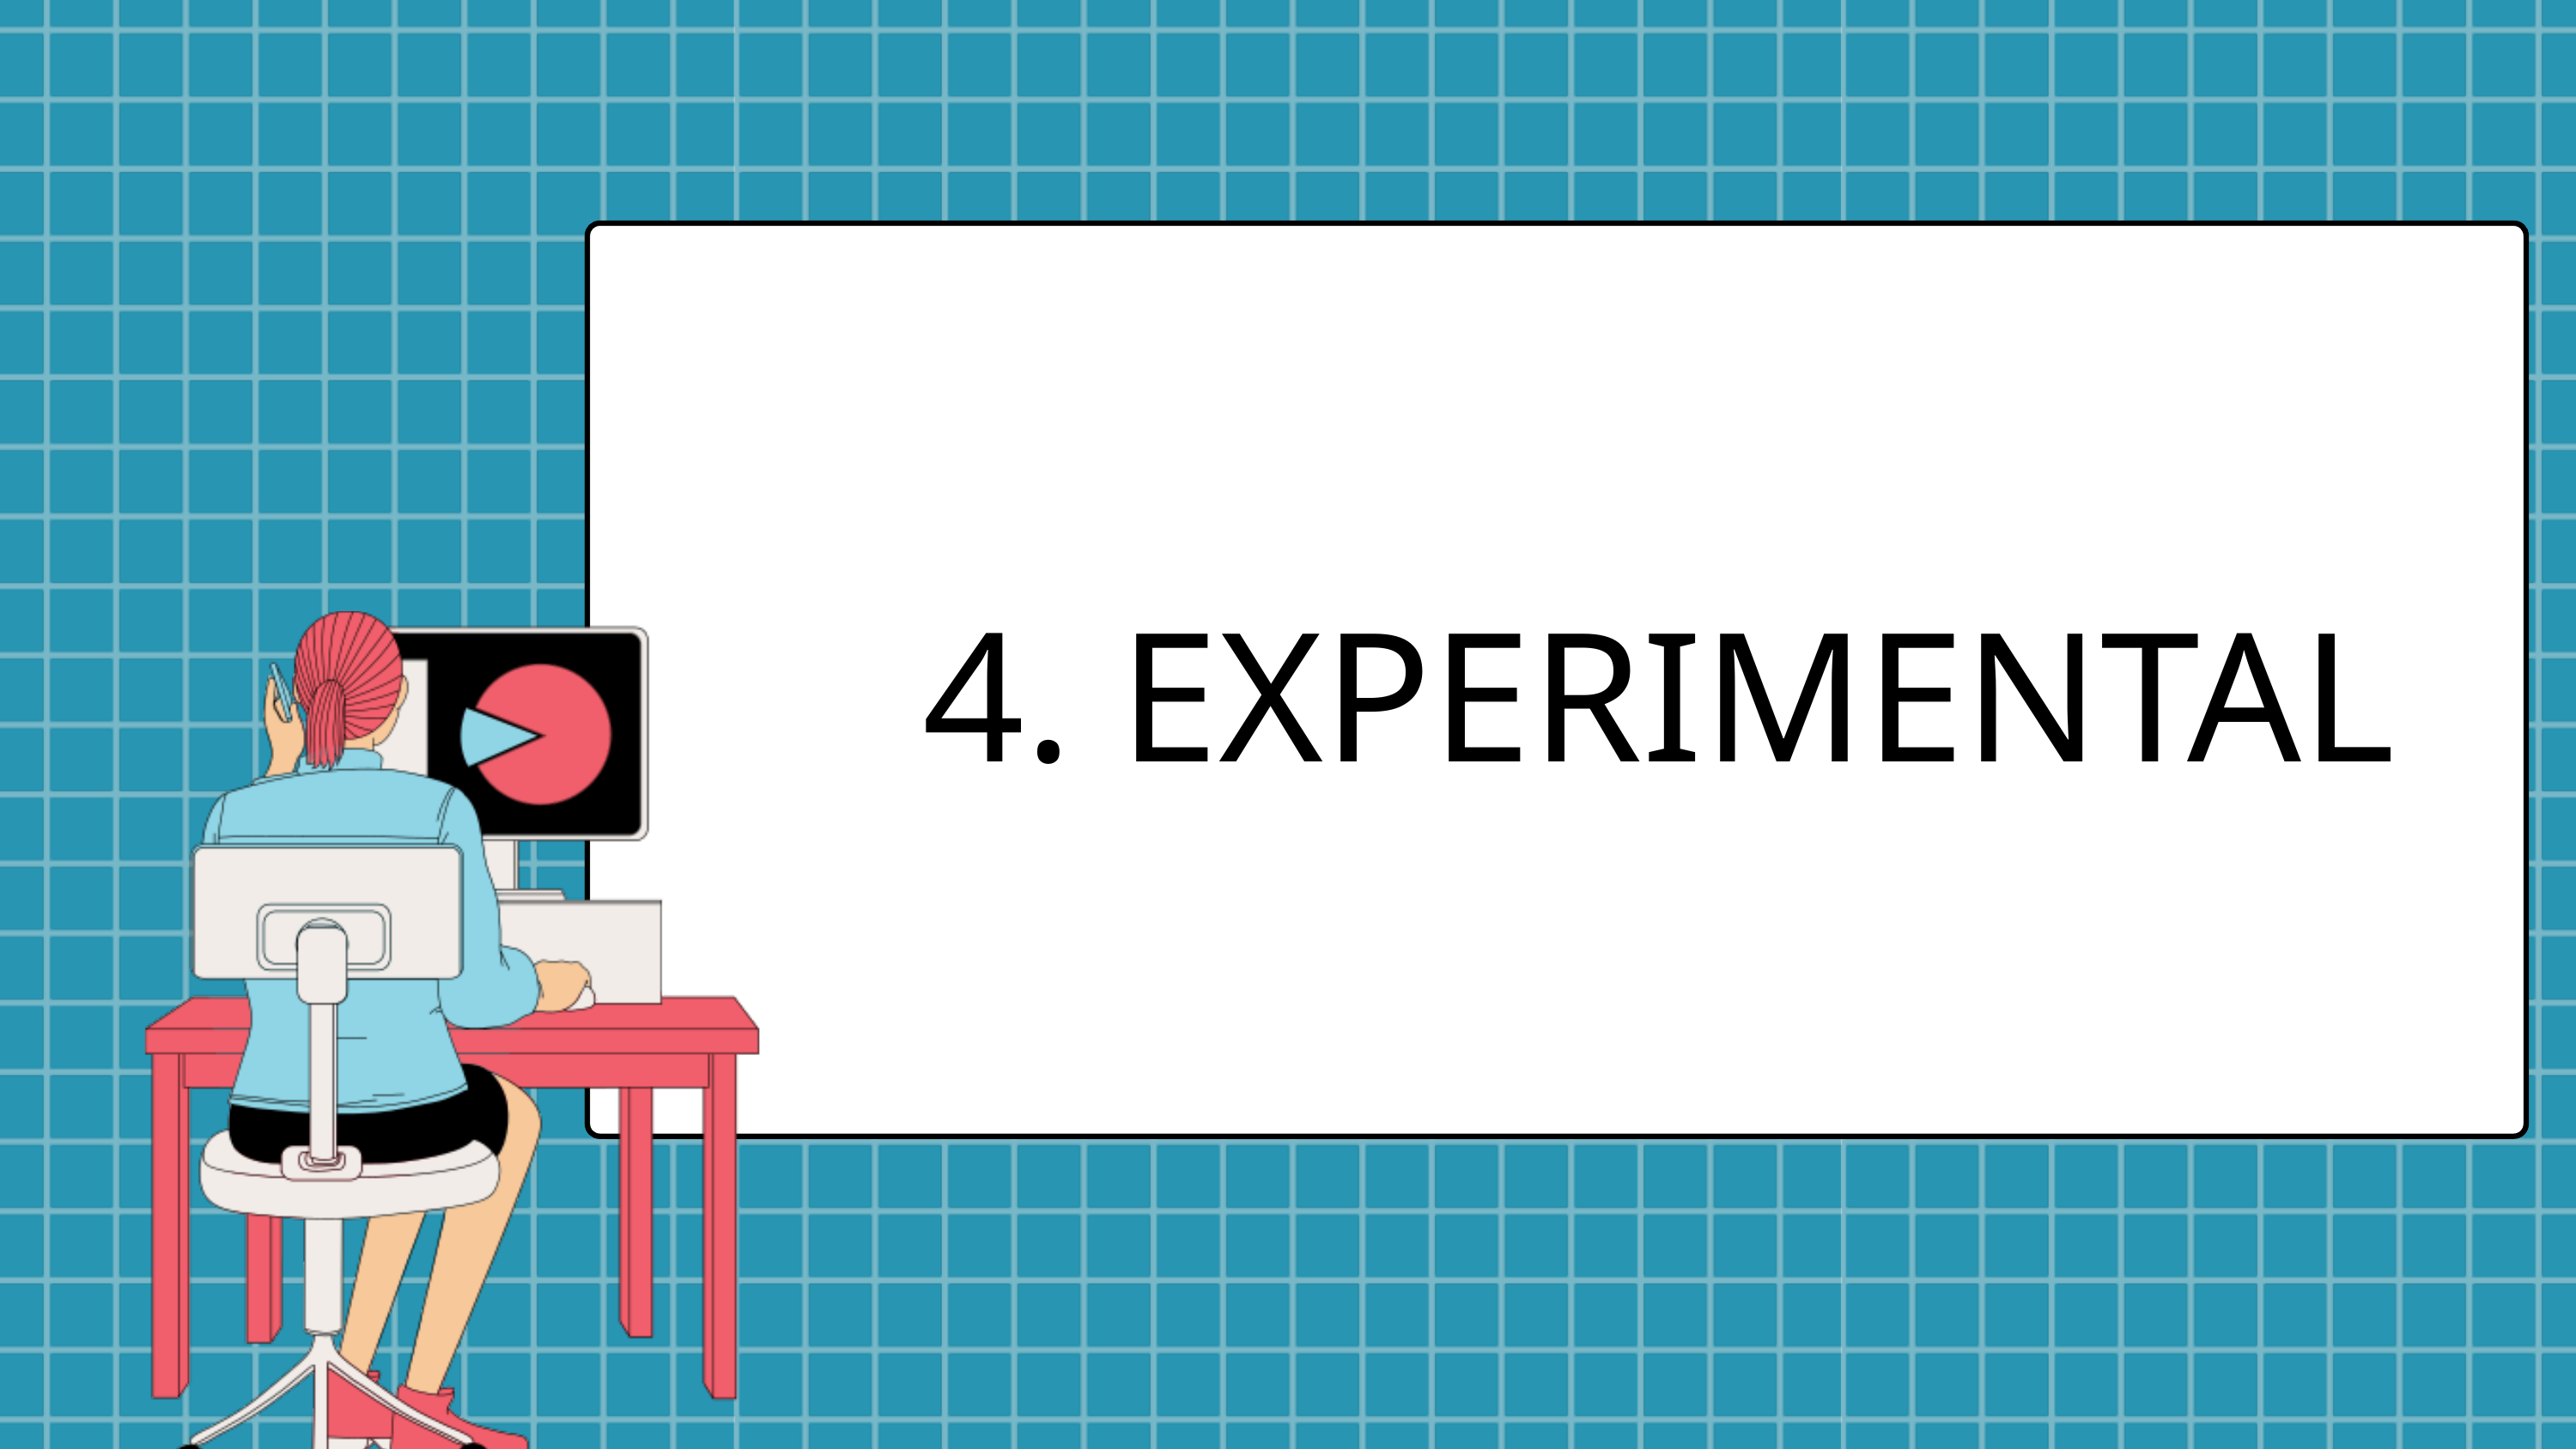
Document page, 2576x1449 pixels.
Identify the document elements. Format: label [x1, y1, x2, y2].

text_box [1840, 0, 2576, 1449]
text_box [586, 222, 2527, 1137]
text_box [736, 0, 1840, 220]
text_box [0, 0, 736, 1449]
text_box [144, 611, 760, 1449]
text_box [760, 1146, 1840, 1449]
